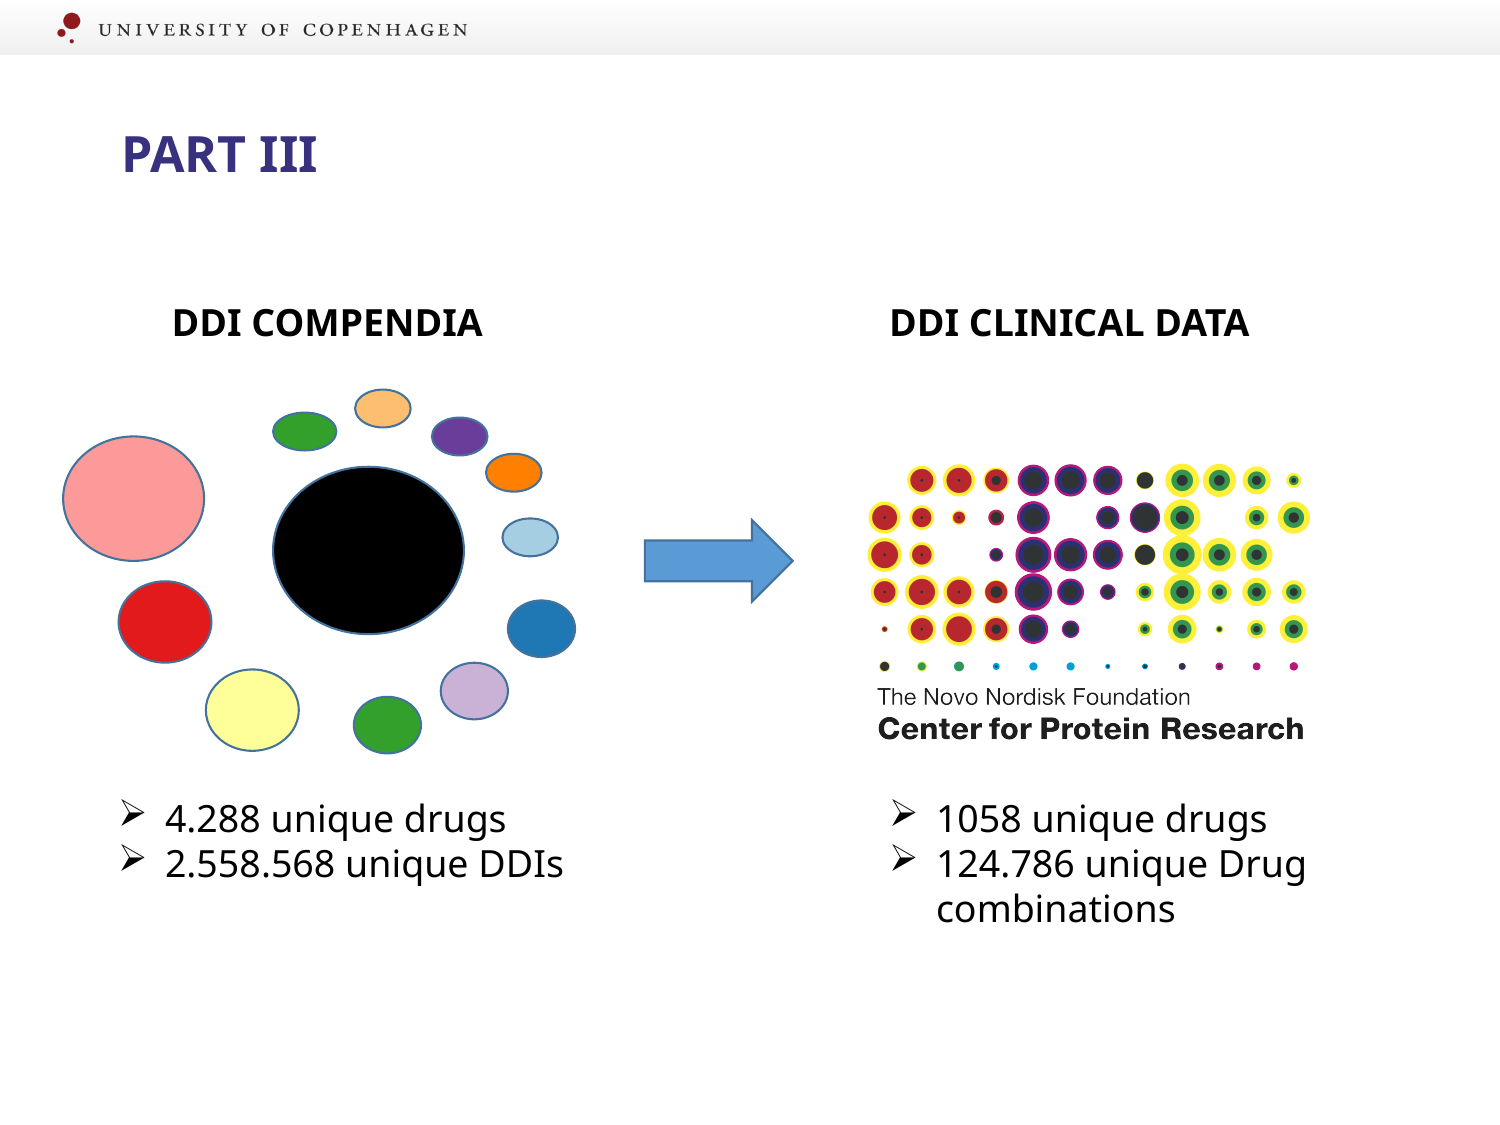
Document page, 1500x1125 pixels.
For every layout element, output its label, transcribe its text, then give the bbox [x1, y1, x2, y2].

text_box DDI COMPENDIA [156, 292, 585, 352]
text_box [204, 668, 300, 752]
text_box [643, 517, 795, 605]
text_box [430, 416, 489, 457]
text_box [506, 599, 577, 659]
text_box [272, 465, 465, 636]
text_box [501, 517, 560, 558]
picture [854, 450, 1322, 781]
picture [92, 15, 475, 42]
text_box 4.288 unique drugs 2.558.568 unique DDIs [103, 742, 634, 893]
text_box 1058 unique drugs 124.786 unique Drug combinations [874, 742, 1405, 938]
text_box [117, 580, 213, 664]
text_box [484, 452, 543, 493]
text_box [352, 695, 423, 755]
title Part III [106, 25, 1232, 192]
text_box DDI CLINICAL DATA [874, 292, 1336, 352]
text_box [62, 435, 206, 562]
text_box [439, 661, 509, 721]
text_box [272, 411, 338, 452]
text_box [354, 388, 412, 429]
